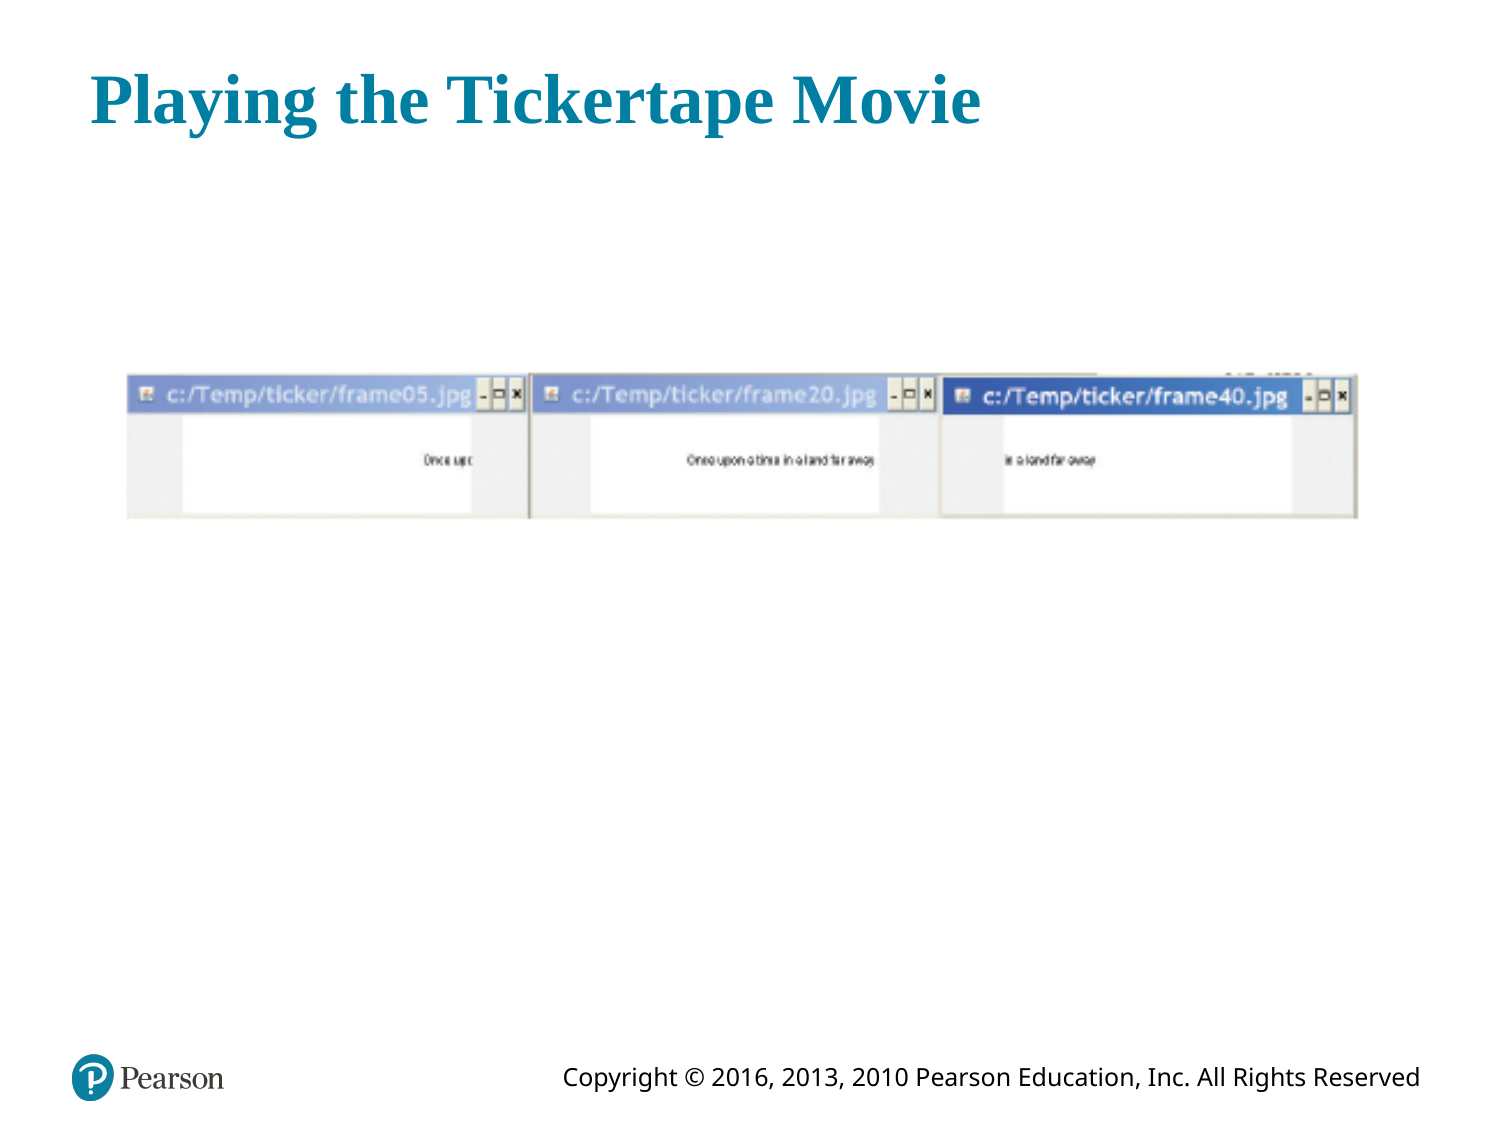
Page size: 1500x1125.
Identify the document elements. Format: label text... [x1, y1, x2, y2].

picture [72, 1087, 83, 1101]
picture [116, 362, 1384, 538]
picture [80, 1063, 106, 1088]
picture [98, 1054, 224, 1101]
picture [72, 1054, 88, 1070]
title Playing the Tickertape Movie [75, 37, 1425, 256]
